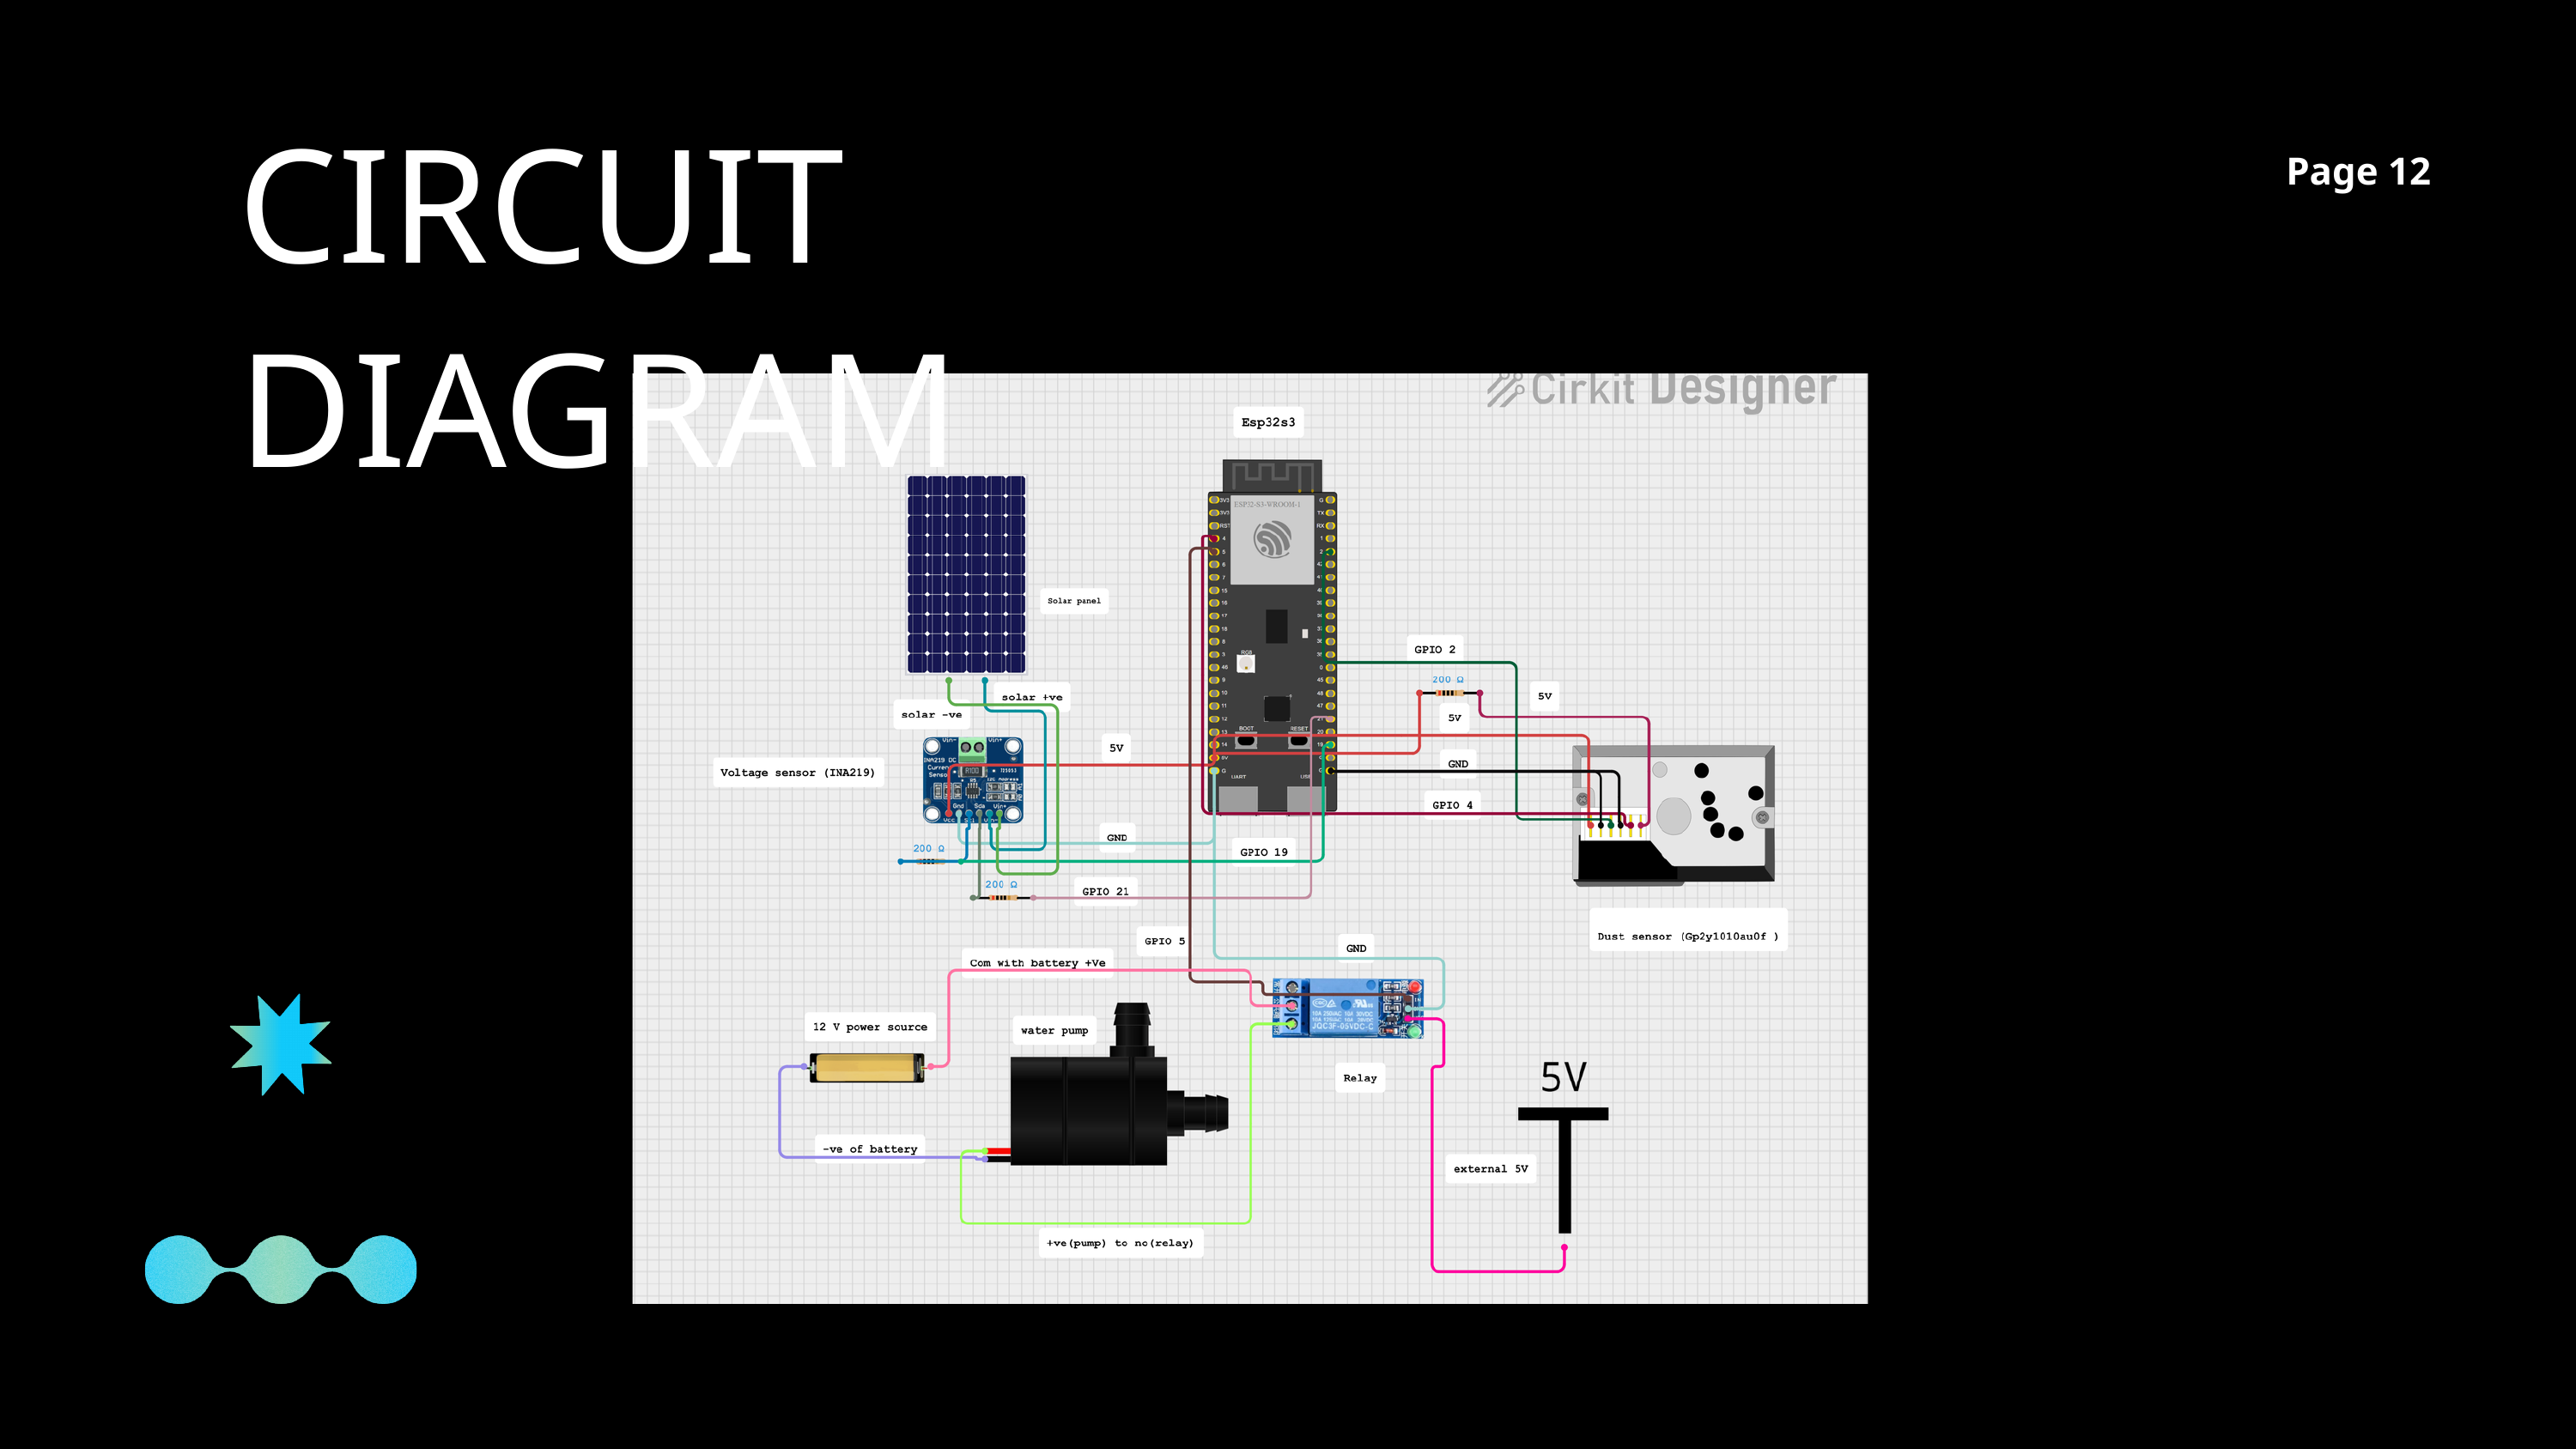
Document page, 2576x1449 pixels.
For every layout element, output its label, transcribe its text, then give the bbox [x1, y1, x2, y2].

text_box Page 12 [2243, 139, 2432, 192]
text_box CIRCUIT DIAGRAM [238, 89, 1448, 499]
text_box [229, 993, 332, 1096]
text_box [144, 1235, 417, 1304]
text_box [632, 373, 1868, 1304]
